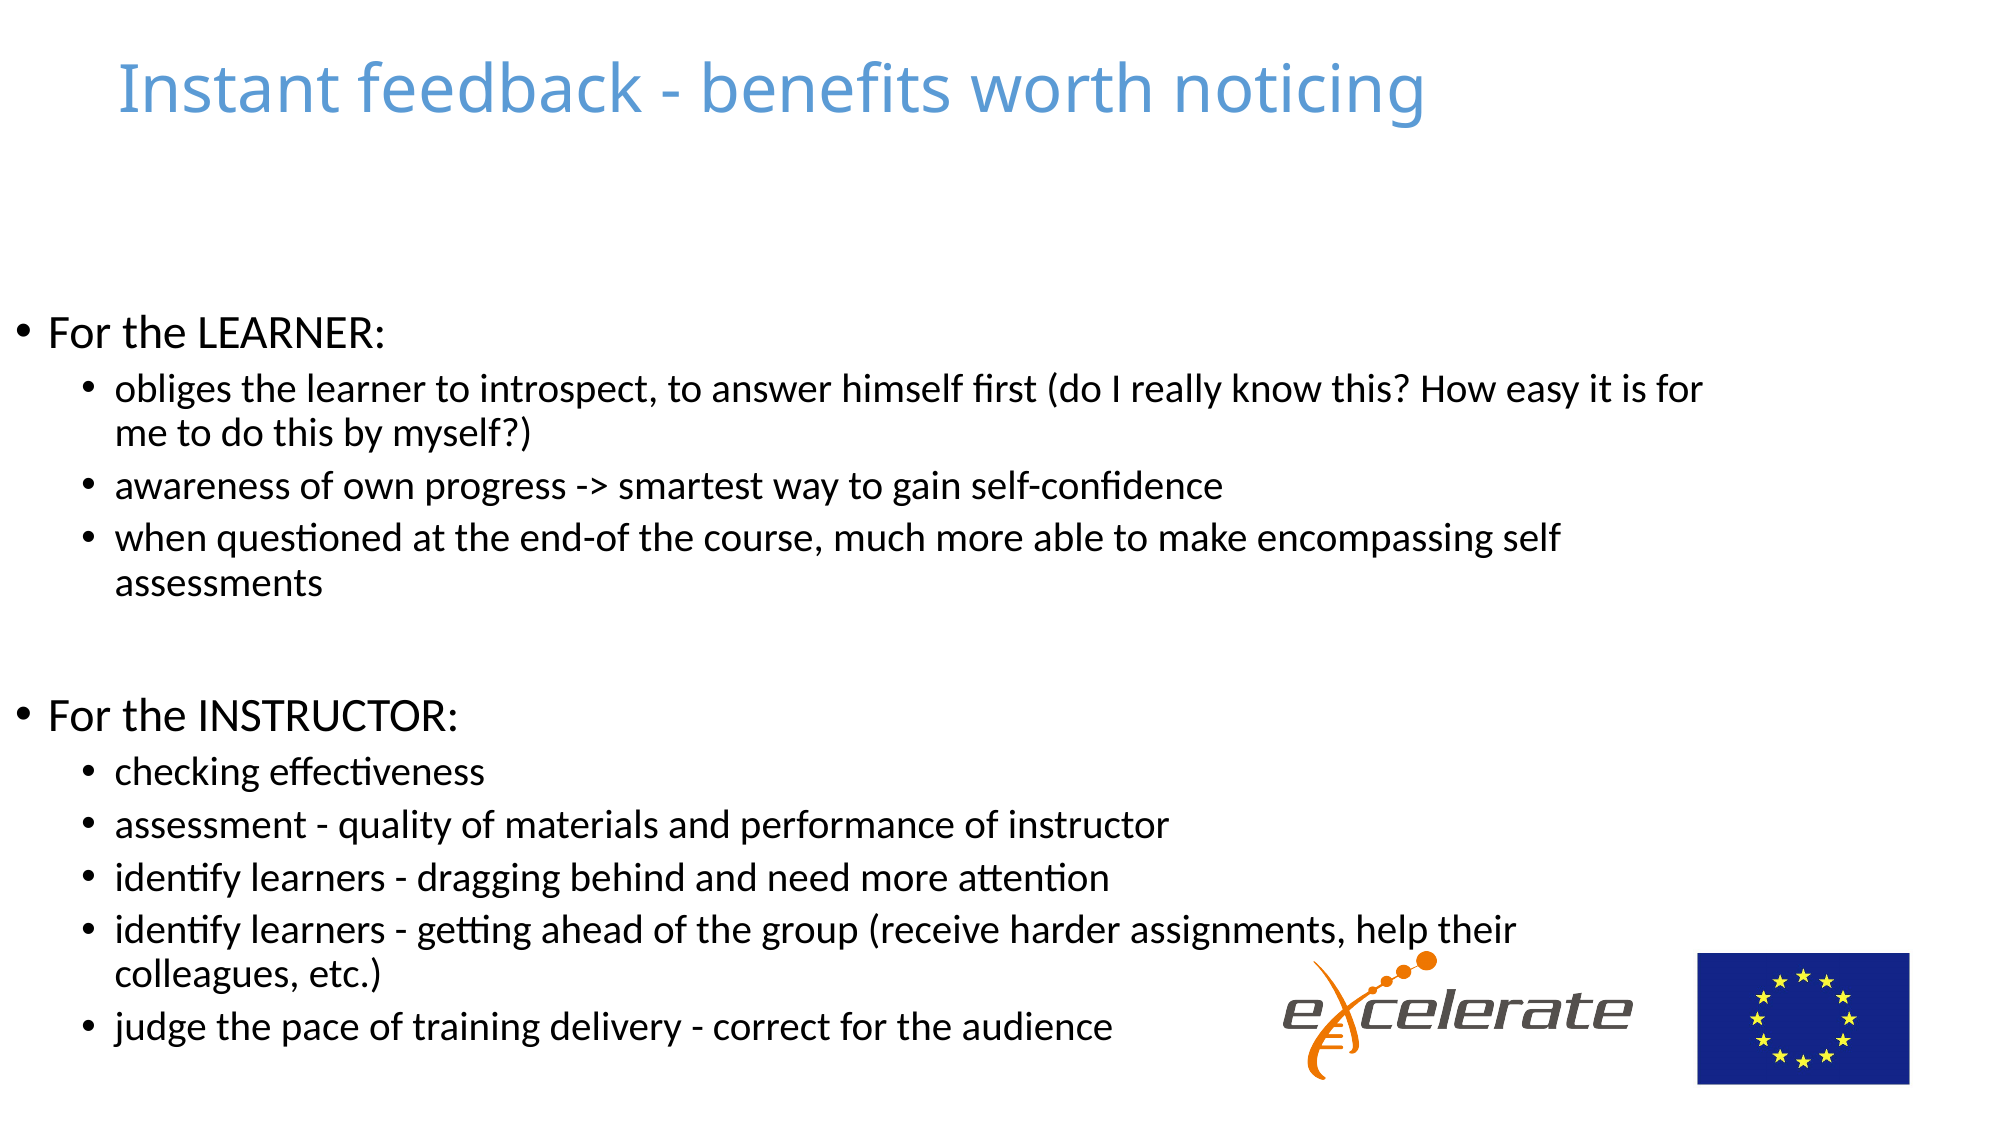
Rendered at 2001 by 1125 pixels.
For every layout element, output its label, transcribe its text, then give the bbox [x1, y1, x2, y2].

list For the LEARNER: obliges the learner to introspect, to answer himself first (do I really know this? How easy it is for me to do this by myself?) awareness of own progress -> smartest way to gain self-confidence when questioned at the end-of the course, much more able to make encompassing self assessments For the INSTRUCTOR: checking effectiveness assessment - quality of materials and performance of instructor identify learners - dragging behind and need more attention identify learners - getting ahead of the group (receive harder assignments, help their colleagues, etc.) judge the pace of training delivery - correct for the audience [0, 299, 1725, 1104]
title Instant feedback - benefits worth noticing [118, 54, 1902, 138]
picture [1725, 949, 1913, 1088]
